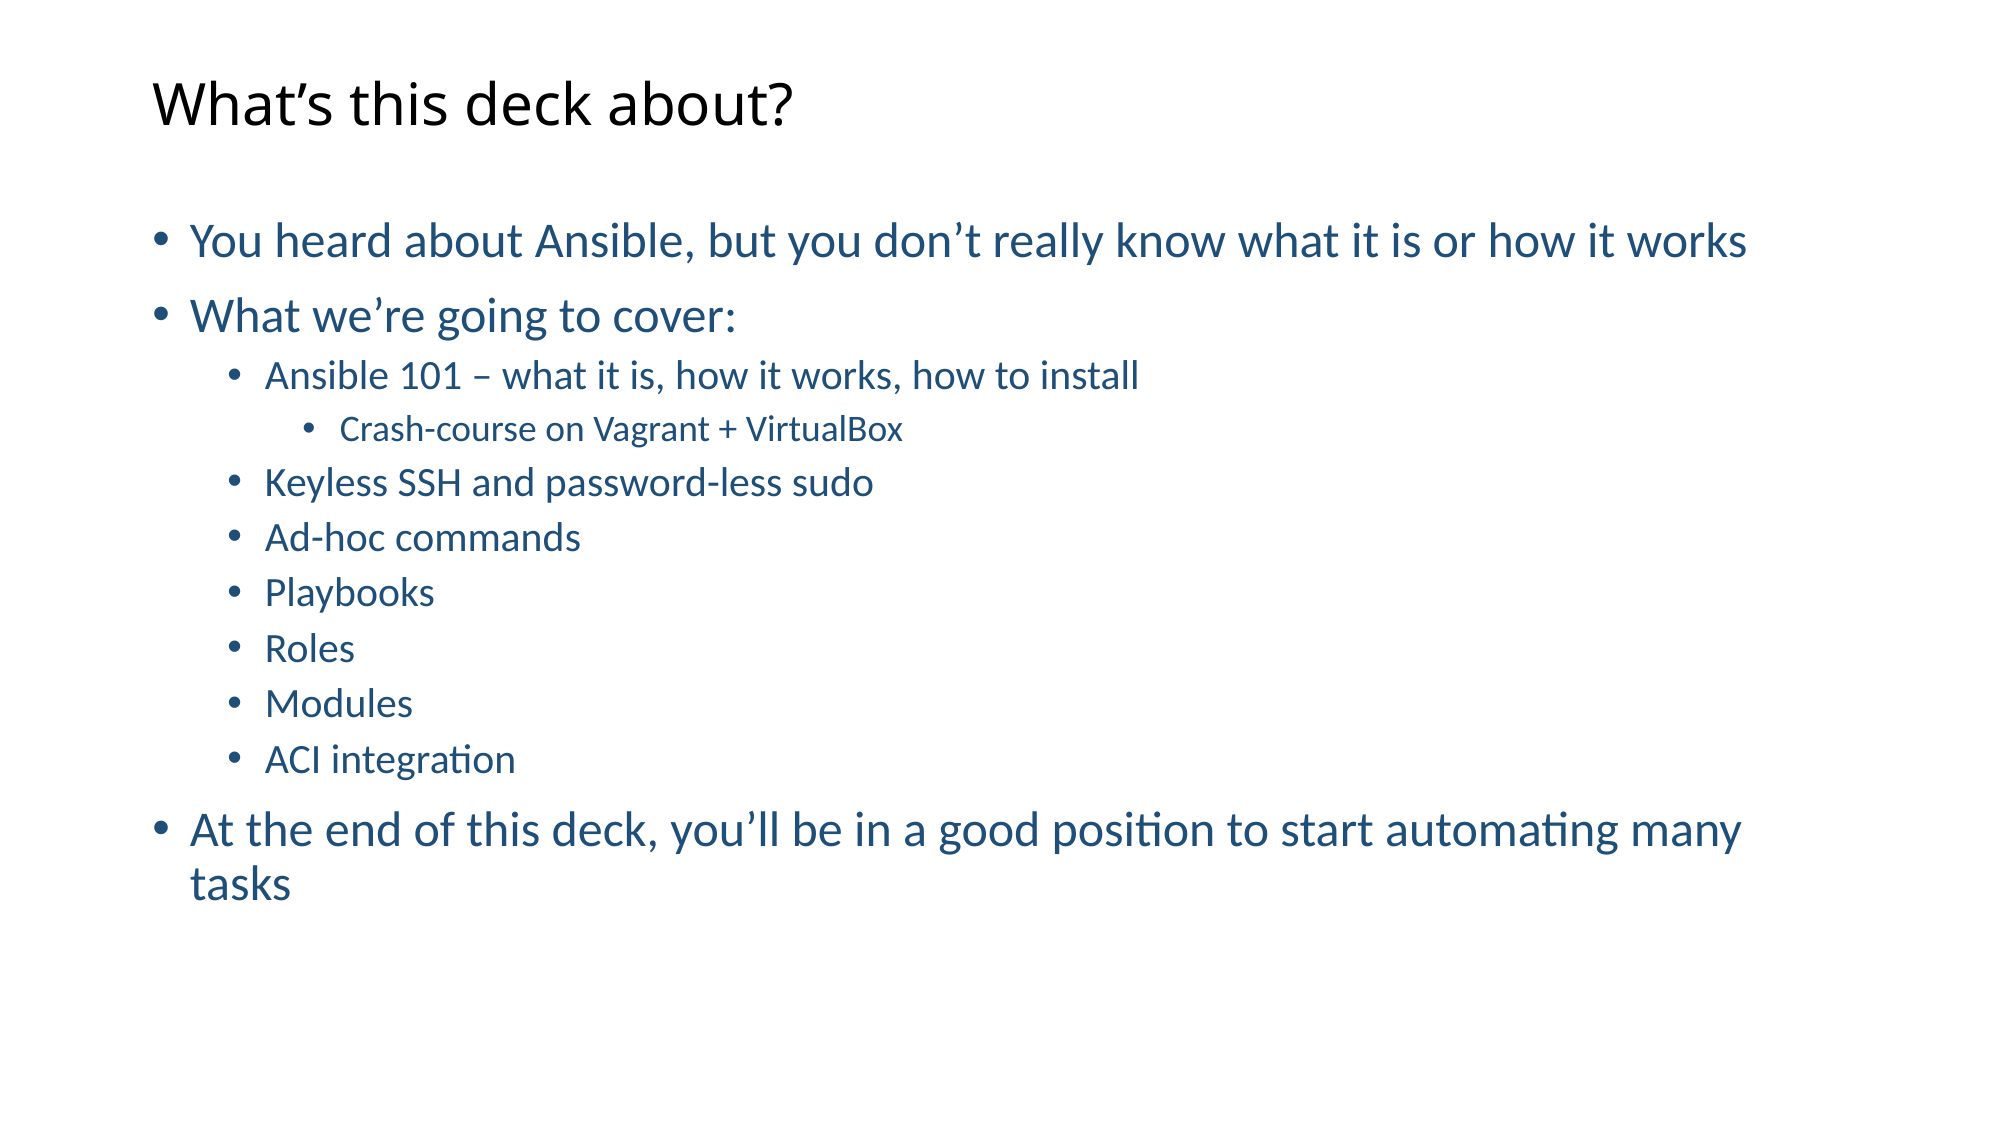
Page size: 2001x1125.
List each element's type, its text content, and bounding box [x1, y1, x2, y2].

list You heard about Ansible, but you don’t really know what it is or how it works What we’re going to cover: Ansible 101 – what it is, how it works, how to install Crash-course on Vagrant + VirtualBox Keyless SSH and password-less sudo Ad-hoc commands Playbooks Roles Modules ACI integration At the end of this deck, you’ll be in a good position to start automating many tasks [137, 207, 1863, 1014]
title What’s this deck about? [137, 59, 1863, 153]
